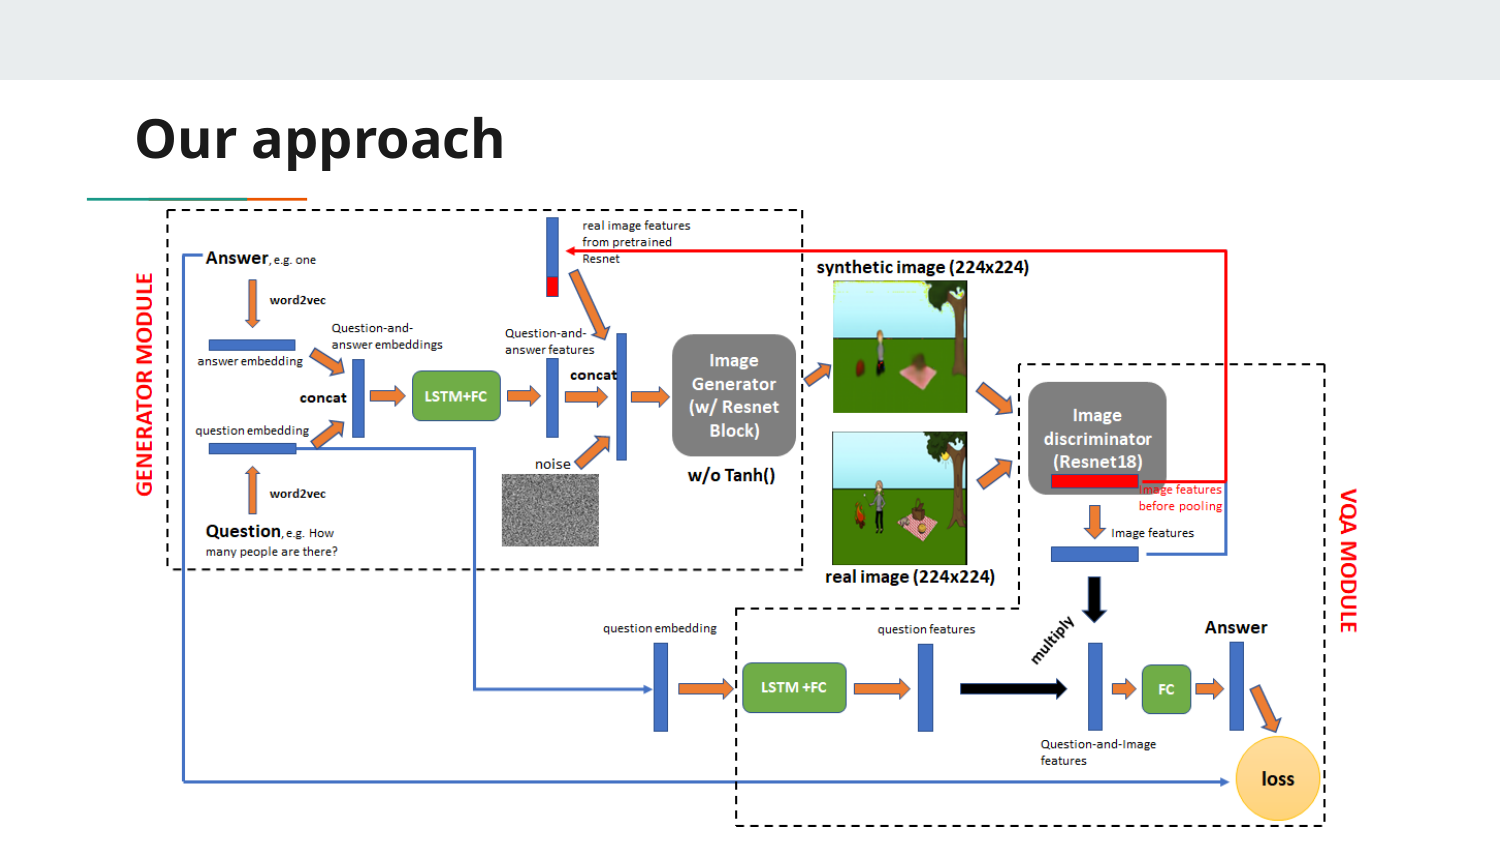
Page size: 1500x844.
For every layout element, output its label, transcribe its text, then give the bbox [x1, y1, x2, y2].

picture [119, 209, 1374, 827]
title Our approach [119, 89, 1381, 178]
